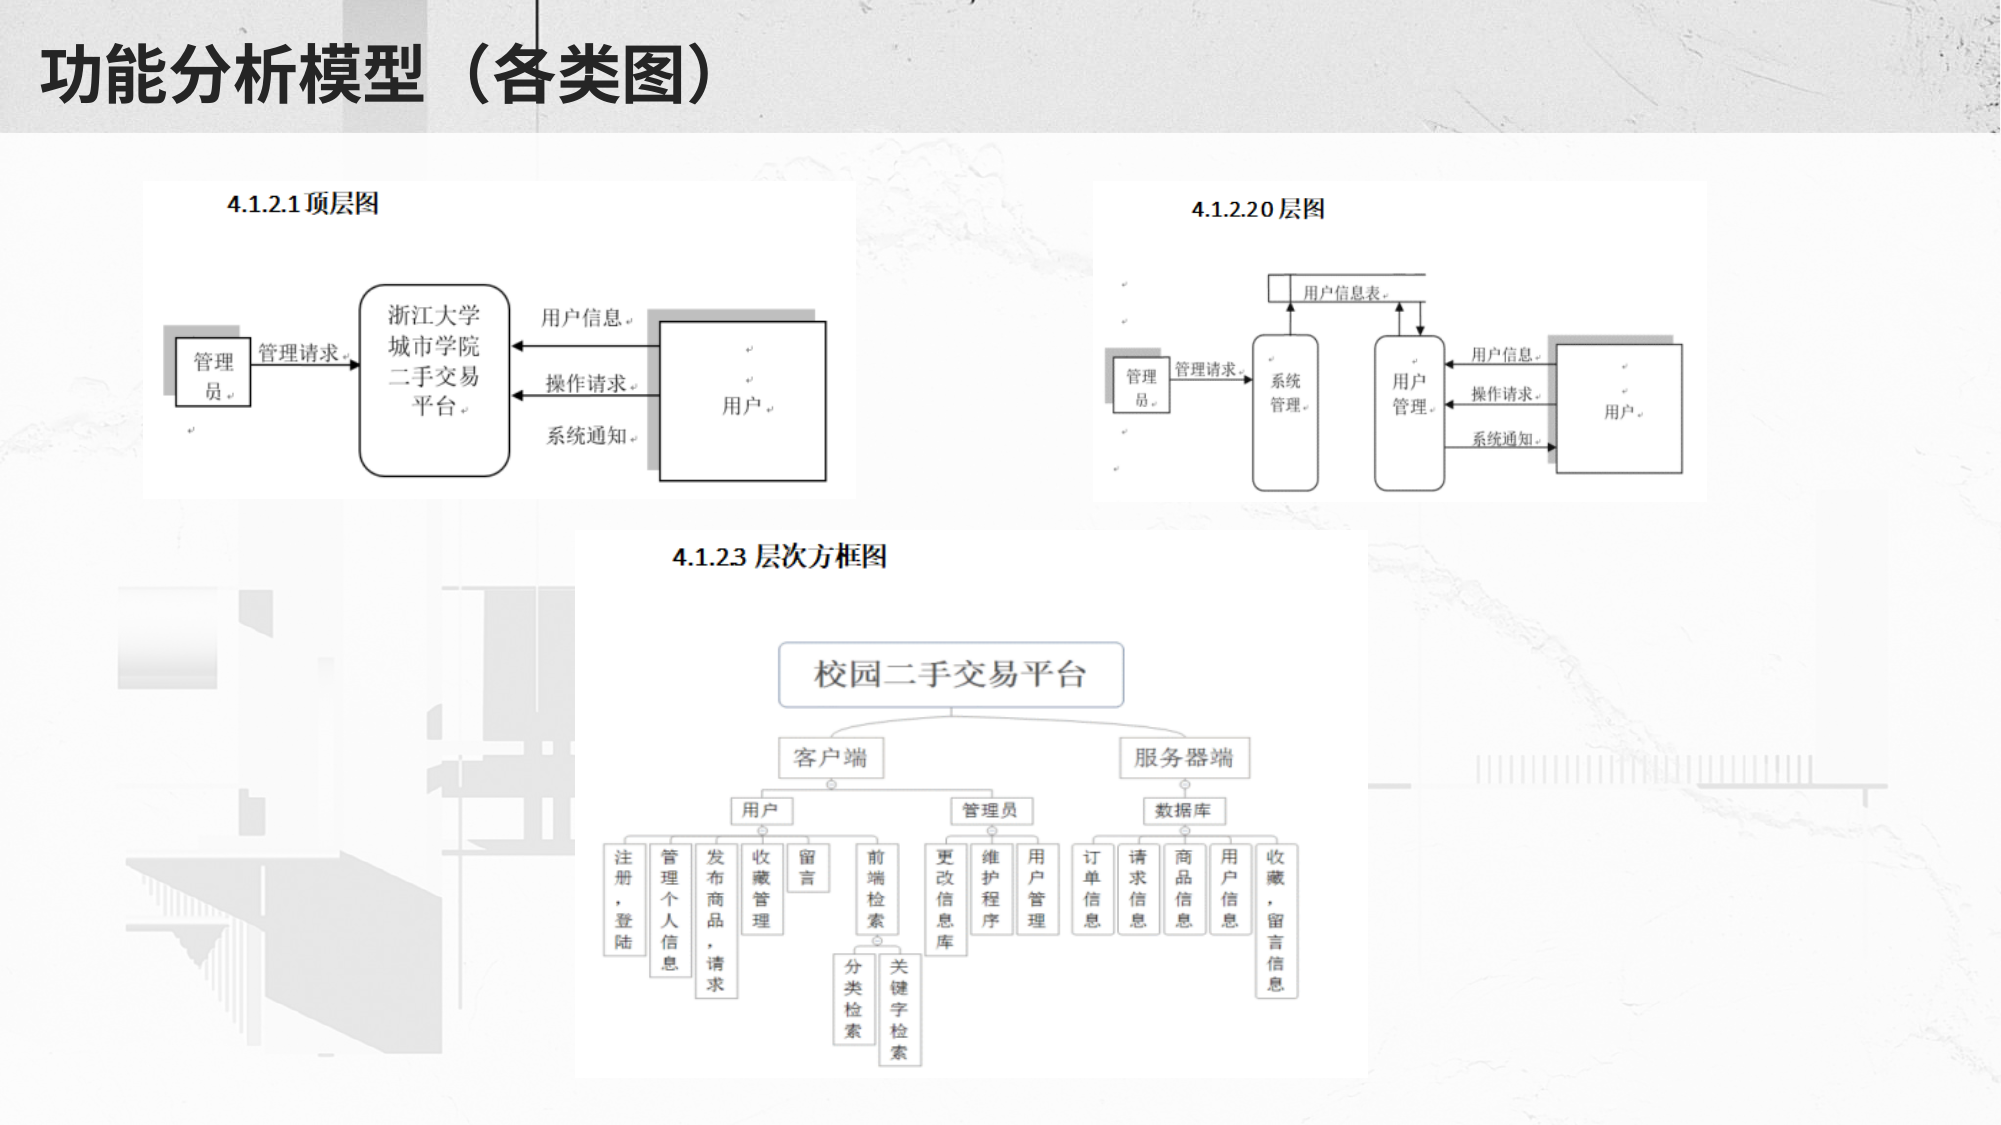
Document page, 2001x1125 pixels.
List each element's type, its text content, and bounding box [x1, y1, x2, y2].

picture [0, 0, 2001, 1125]
picture [143, 181, 856, 499]
picture [575, 530, 1368, 1078]
picture [1093, 181, 1707, 502]
title 功能分析模型（各类图） [24, 35, 1750, 121]
